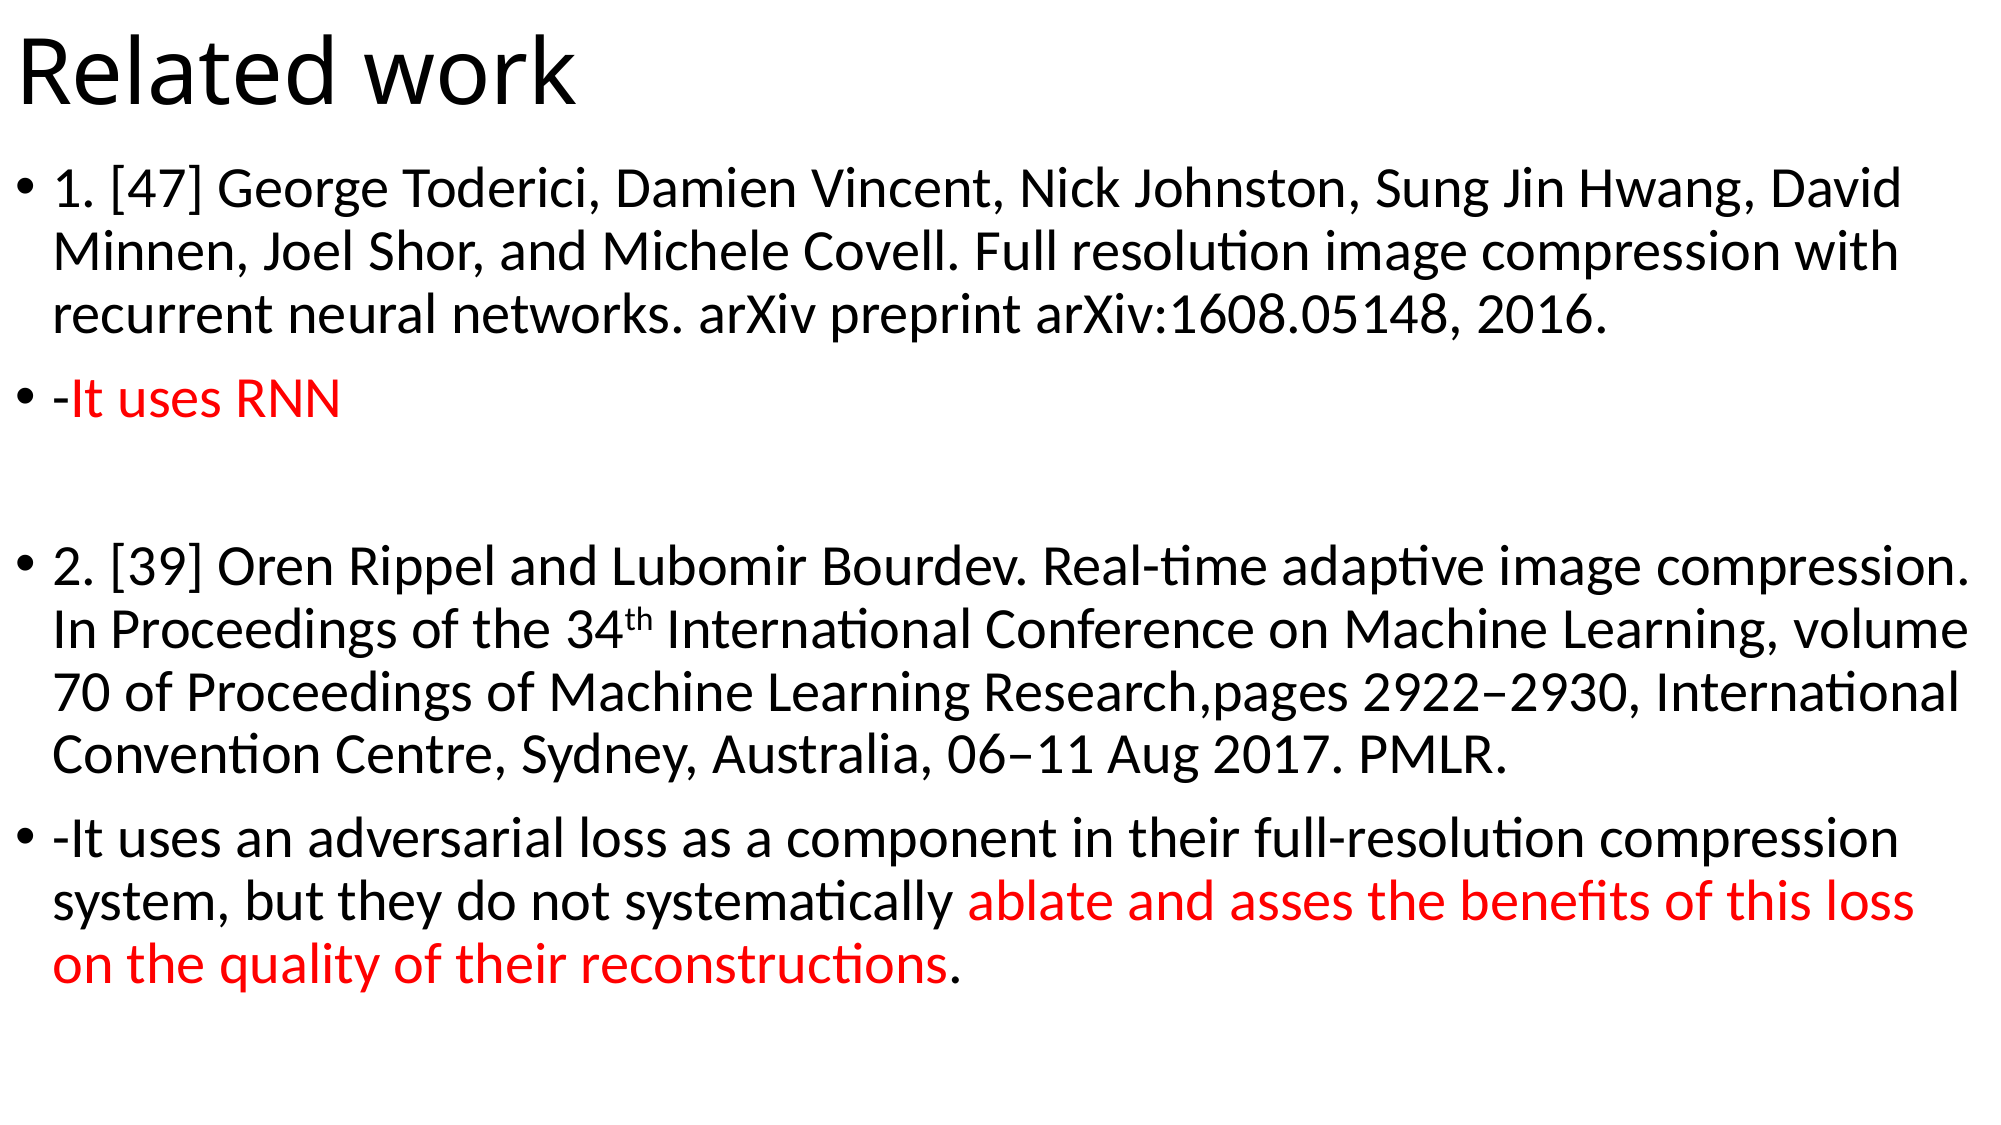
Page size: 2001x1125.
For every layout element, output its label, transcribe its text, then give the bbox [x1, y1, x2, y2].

list 1. [47] George Toderici, Damien Vincent, Nick Johnston, Sung Jin Hwang, David Minnen, Joel Shor, and Michele Covell. Full resolution image compression with recurrent neural networks. arXiv preprint arXiv:1608.05148, 2016. -It uses RNN 2. [39] Oren Rippel and Lubomir Bourdev. Real-time adaptive image compression. In Proceedings of the 34th International Conference on Machine Learning, volume 70 of Proceedings of Machine Learning Research,pages 2922–2930, International Convention Centre, Sydney, Australia, 06–11 Aug 2017. PMLR. -It uses an adversarial loss as a component in their full-resolution compression system, but they do not systematically ablate and asses the benefits of this loss on the quality of their reconstructions. [0, 149, 2000, 1125]
title Related work [0, 0, 2000, 149]
